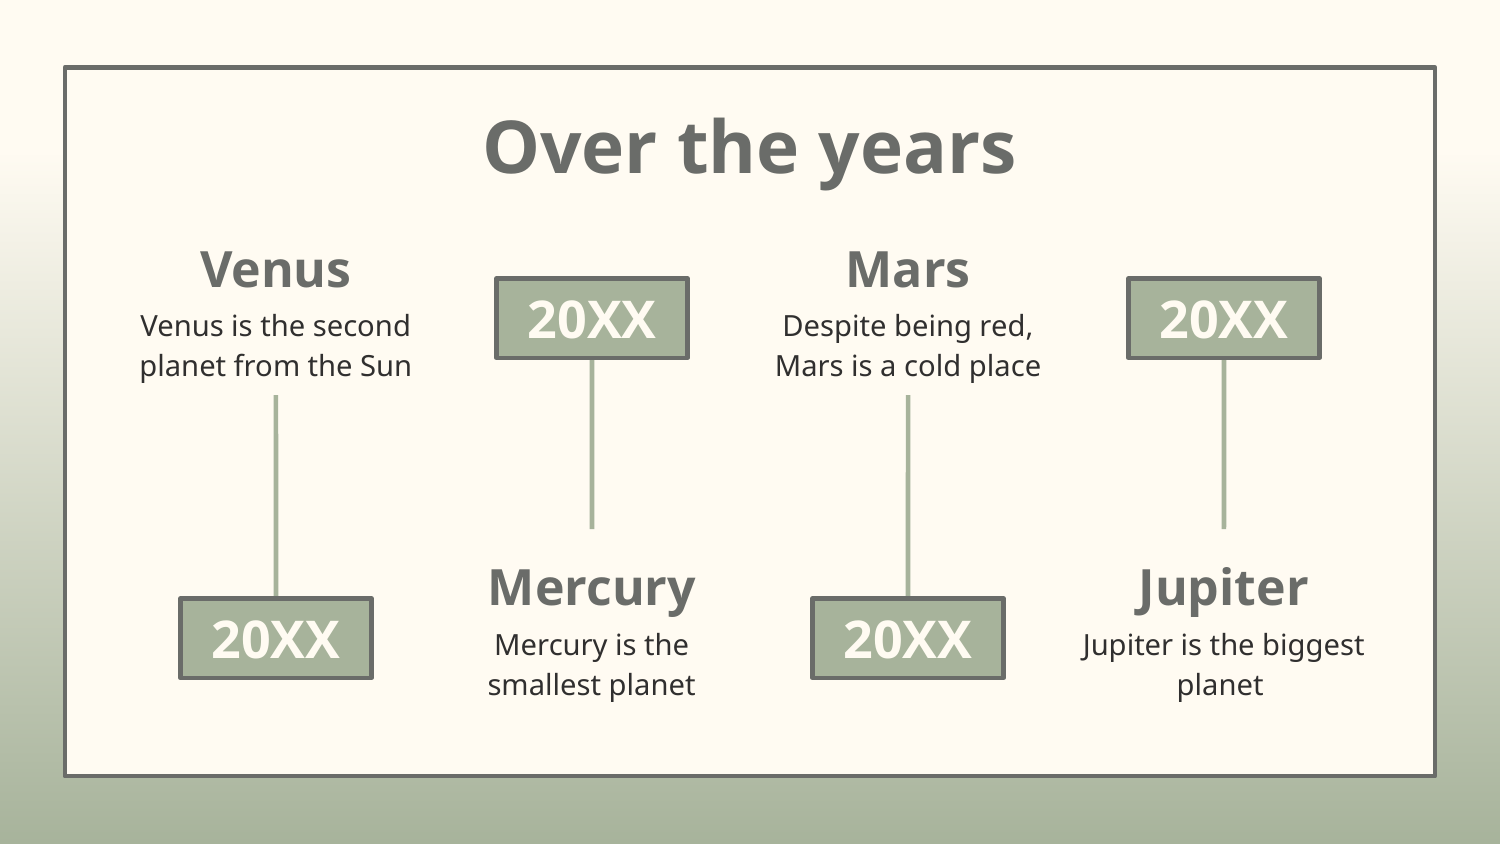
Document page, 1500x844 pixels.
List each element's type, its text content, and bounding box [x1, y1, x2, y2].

text_box Jupiter [1066, 529, 1382, 606]
text_box Venus is the second planet from the Sun [118, 287, 434, 396]
text_box Mercury is the smallest planet [433, 606, 750, 700]
text_box Mercury [434, 529, 750, 606]
text_box Despite being red, Mars is a cold place [750, 287, 1067, 396]
text_box Jupiter is the biggest planet [1066, 606, 1382, 700]
text_box 20XX [180, 598, 372, 678]
text_box Mars [750, 236, 1067, 287]
text_box 20XX [812, 598, 1004, 678]
text_box 20XX [1128, 278, 1320, 358]
title Over the years [118, 85, 1382, 180]
text_box Venus [118, 236, 434, 287]
text_box 20XX [496, 278, 688, 358]
